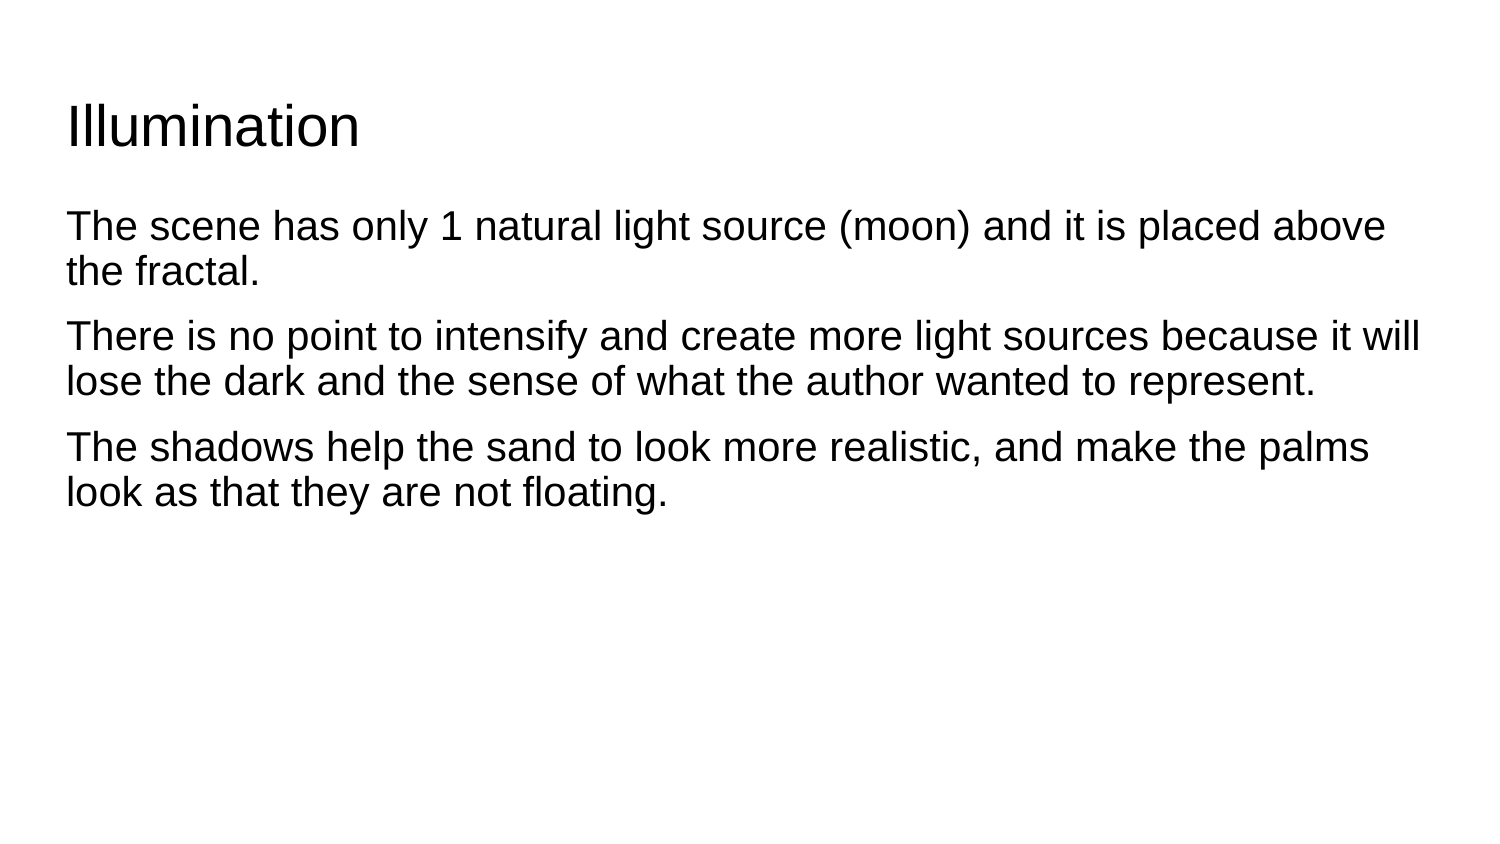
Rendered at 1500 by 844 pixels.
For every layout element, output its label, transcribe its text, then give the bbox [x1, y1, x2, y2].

list The scene has only 1 natural light source (moon) and it is placed above the fractal. There is no point to intensify and create more light sources because it will lose the dark and the sense of what the author wanted to represent. The shadows help the sand to look more realistic, and make the palms look as that they are not floating. [51, 189, 1449, 750]
title Illumination [51, 72, 1449, 167]
